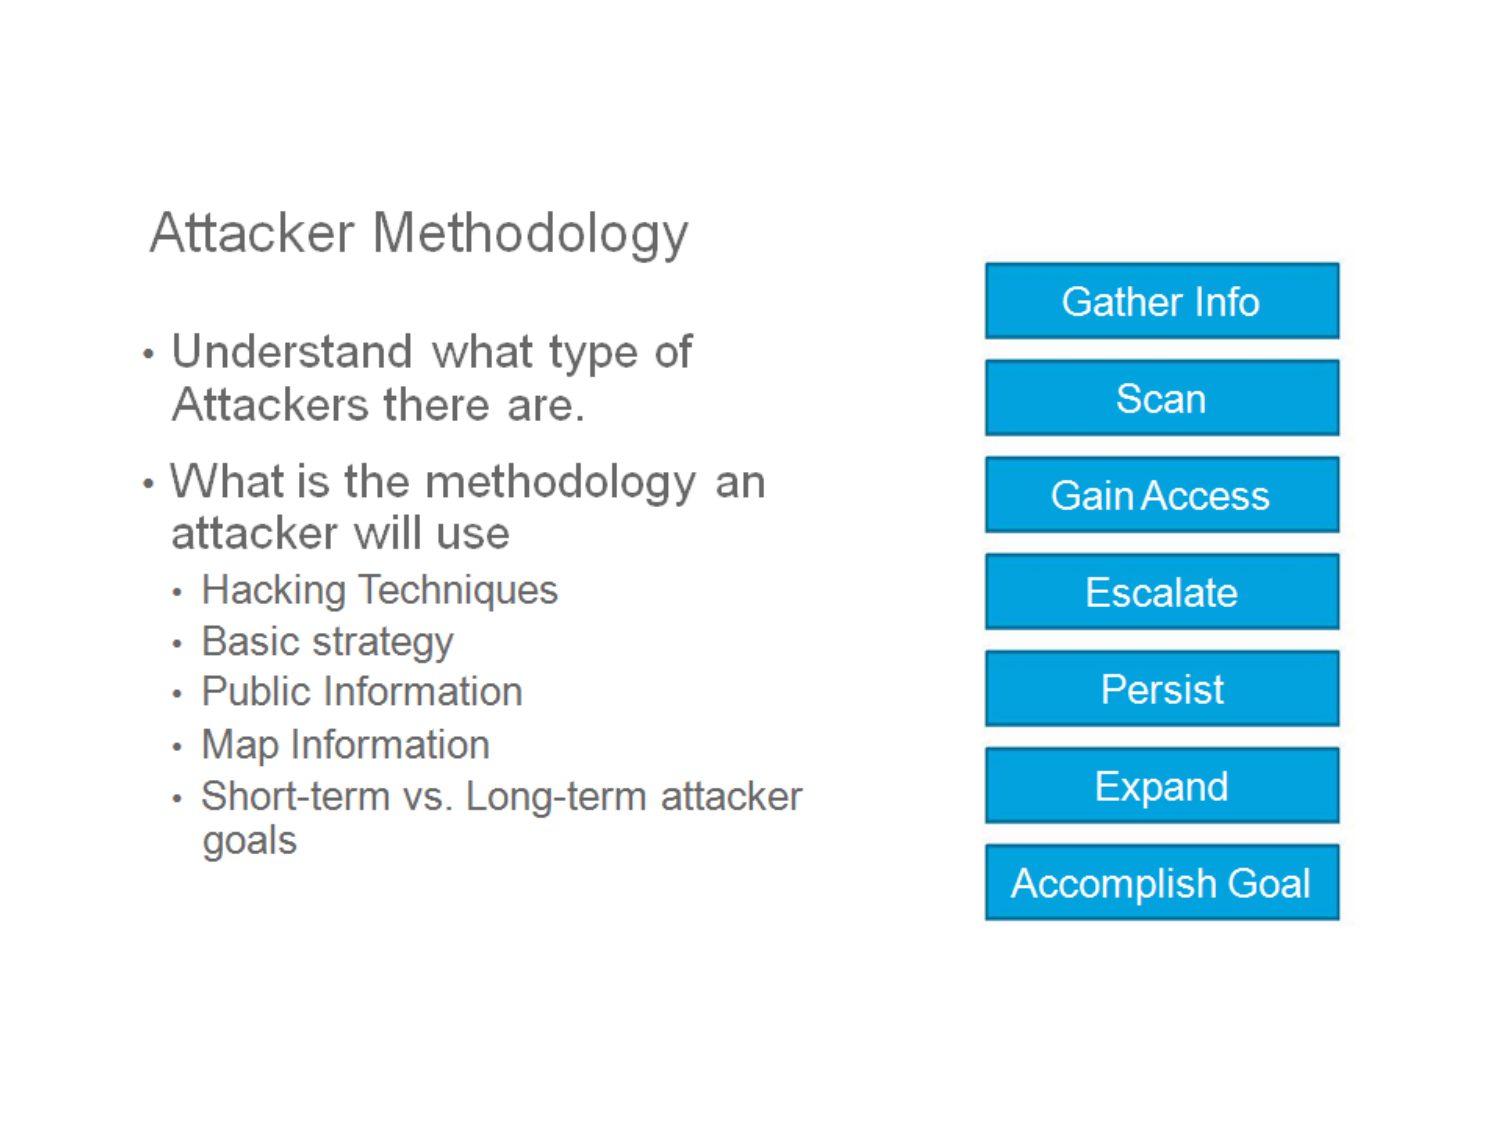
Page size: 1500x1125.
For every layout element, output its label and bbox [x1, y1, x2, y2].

picture [126, 198, 1374, 926]
